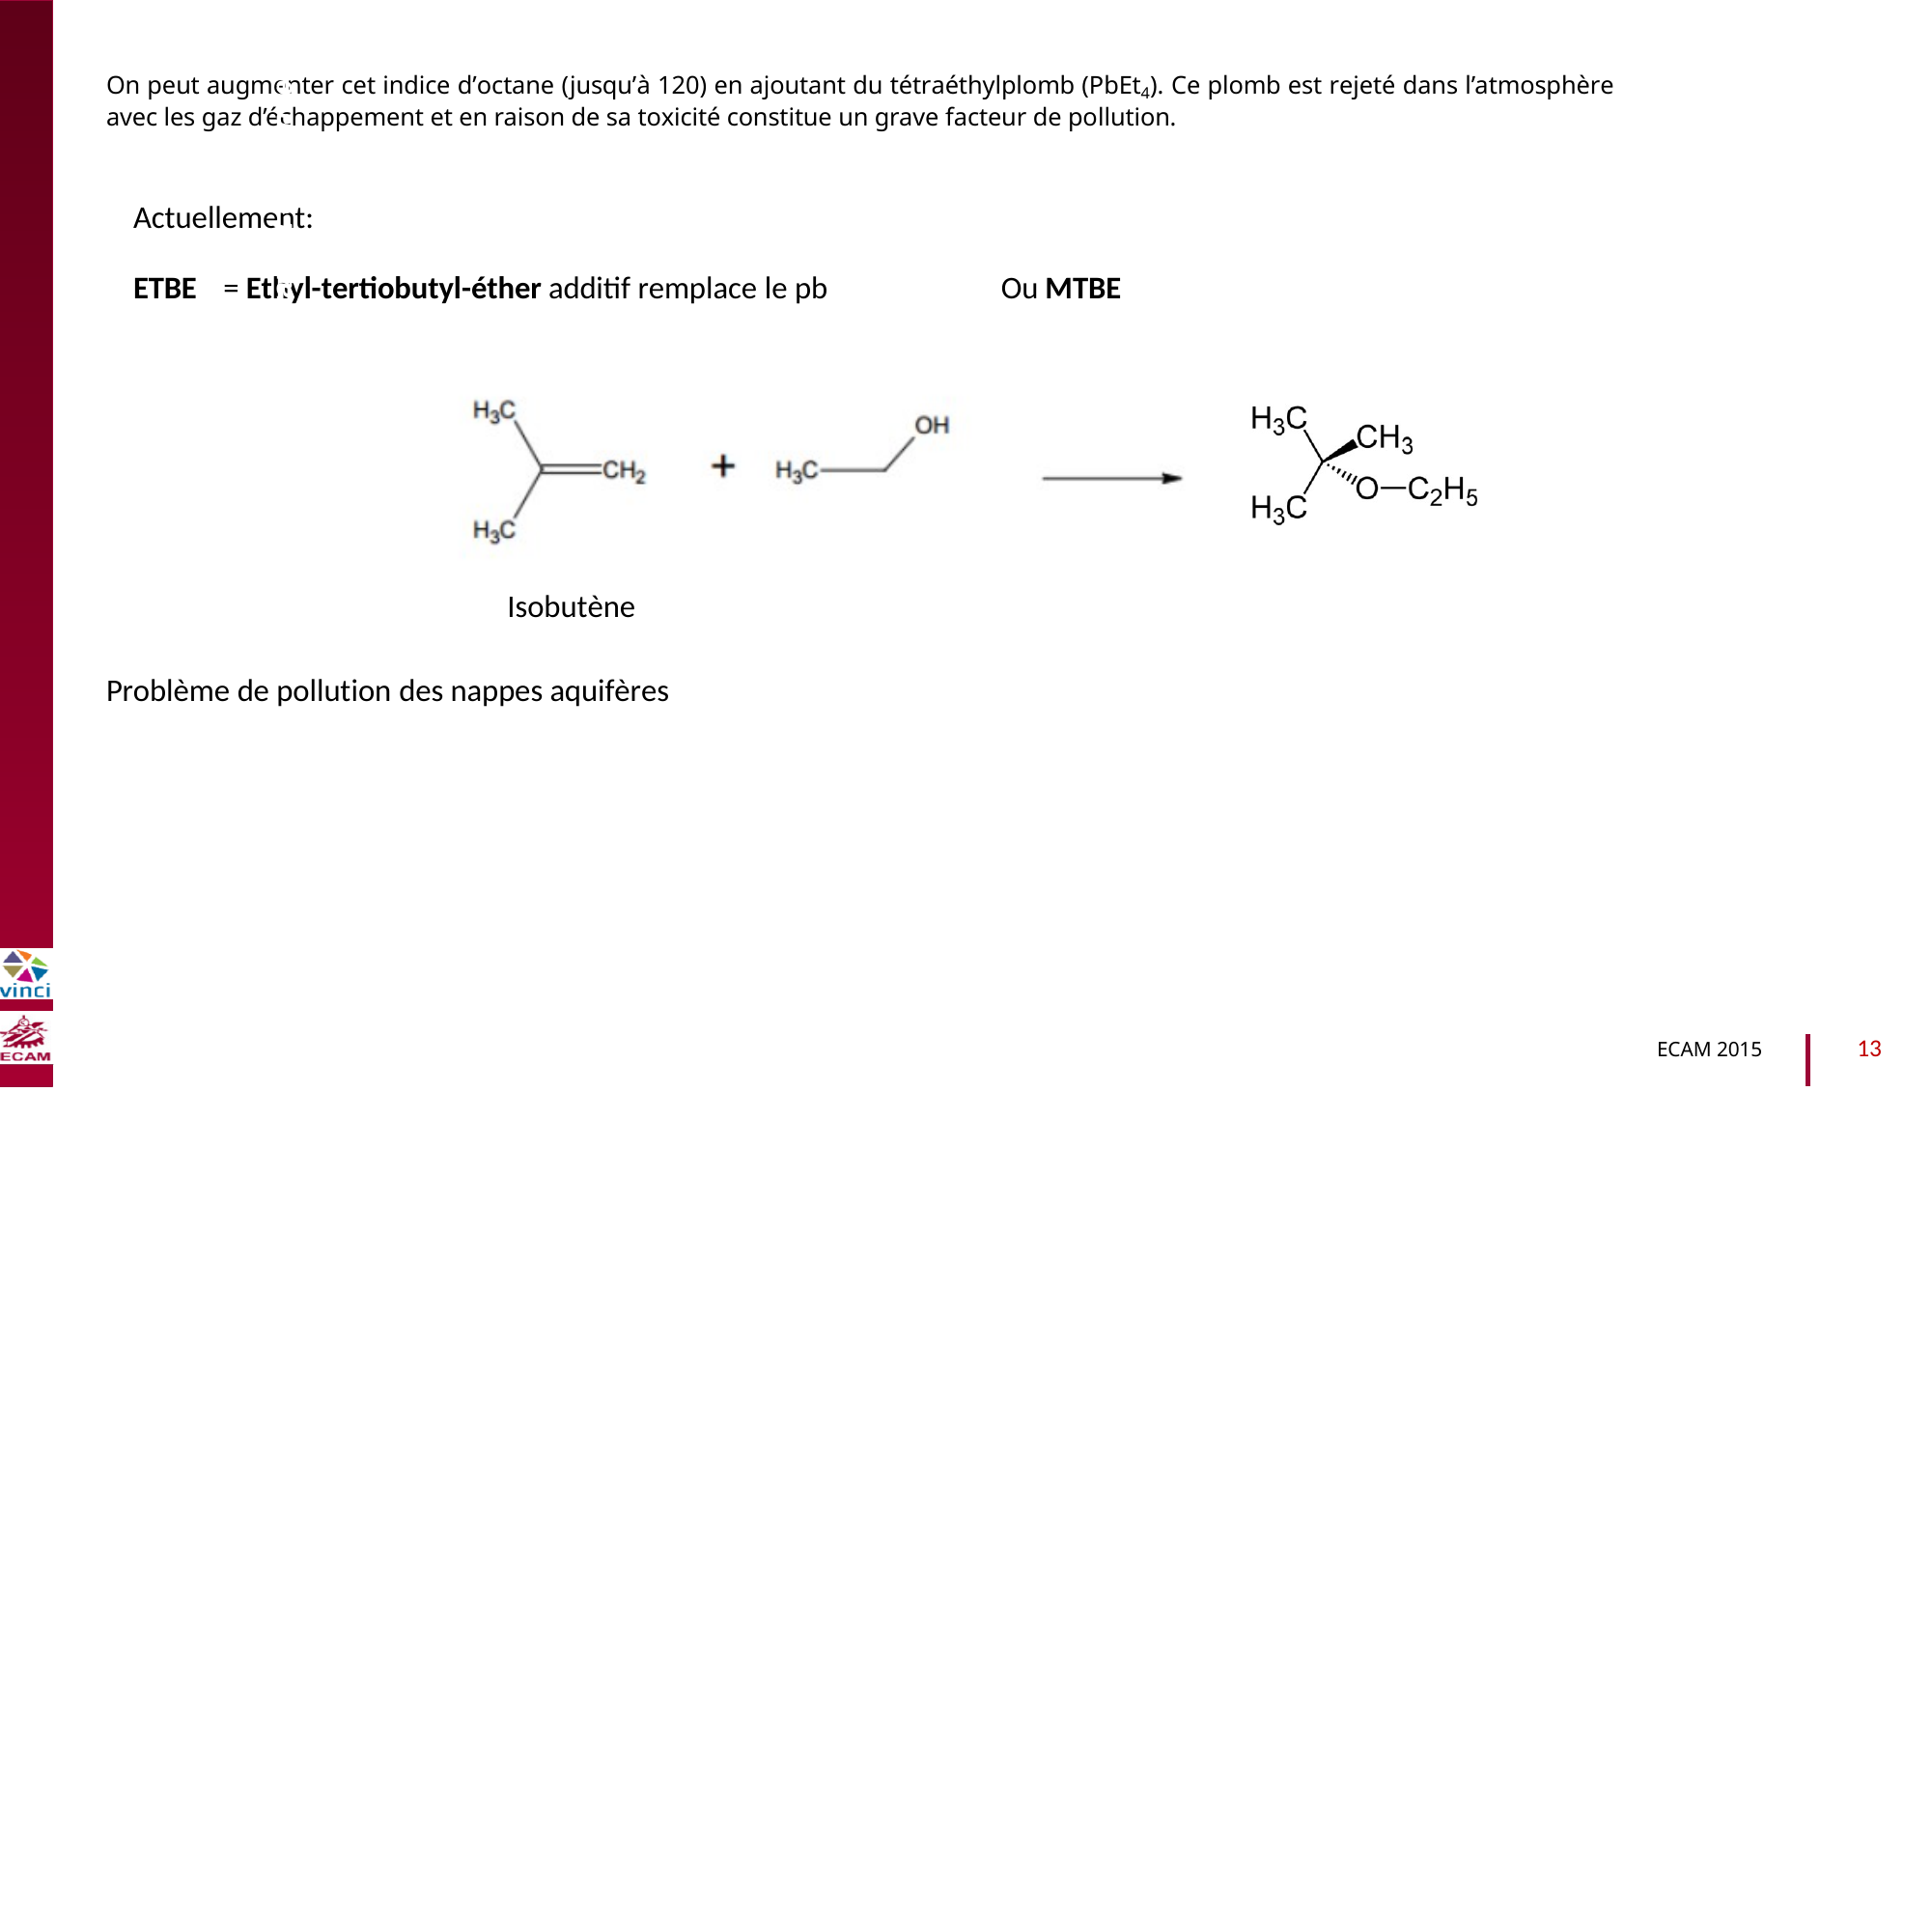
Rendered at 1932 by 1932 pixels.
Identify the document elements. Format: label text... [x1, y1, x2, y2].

text_box [433, 370, 1230, 569]
text_box 13 [1855, 1034, 1892, 1067]
text_box B2040-Chimie du vivant et environnement [266, 12, 298, 577]
text_box Problème de pollution des nappes aquifères [103, 674, 762, 715]
text_box [0, 0, 53, 1086]
text_box On peut augmenter cet indice d’octane (jusqu’à 120) en ajoutant du tétraéthylplomb (PbEt4). Ce plomb est rejeté dans l’atmosphère avec les gaz d’échappement et en raison de sa toxicité constitue un grave facteur de pollution. [298, 70, 1850, 136]
text_box ECAM 2015 [1654, 1037, 1765, 1062]
text_box [1244, 404, 1480, 535]
text_box Isobutène [505, 590, 662, 631]
text_box Actuellement: [298, 201, 349, 242]
text_box On peut augmenter cet indice d’octane (jusqu’à 120) en ajoutant du tétraéthylplomb (PbEt4). Ce plomb est rejeté dans l’atmosphère avec les gaz d’échappement et en raison de sa toxicité constitue un grave facteur de pollution. [103, 70, 266, 136]
text_box ETBE [131, 271, 214, 313]
text_box Ou MTBE [998, 272, 1148, 313]
text_box Actuellement: [131, 201, 266, 242]
text_box = Ethyl-tertiobutyl-éther additif remplace le pb [221, 271, 266, 313]
text_box = Ethyl-tertiobutyl-éther additif remplace le pb [298, 271, 926, 313]
